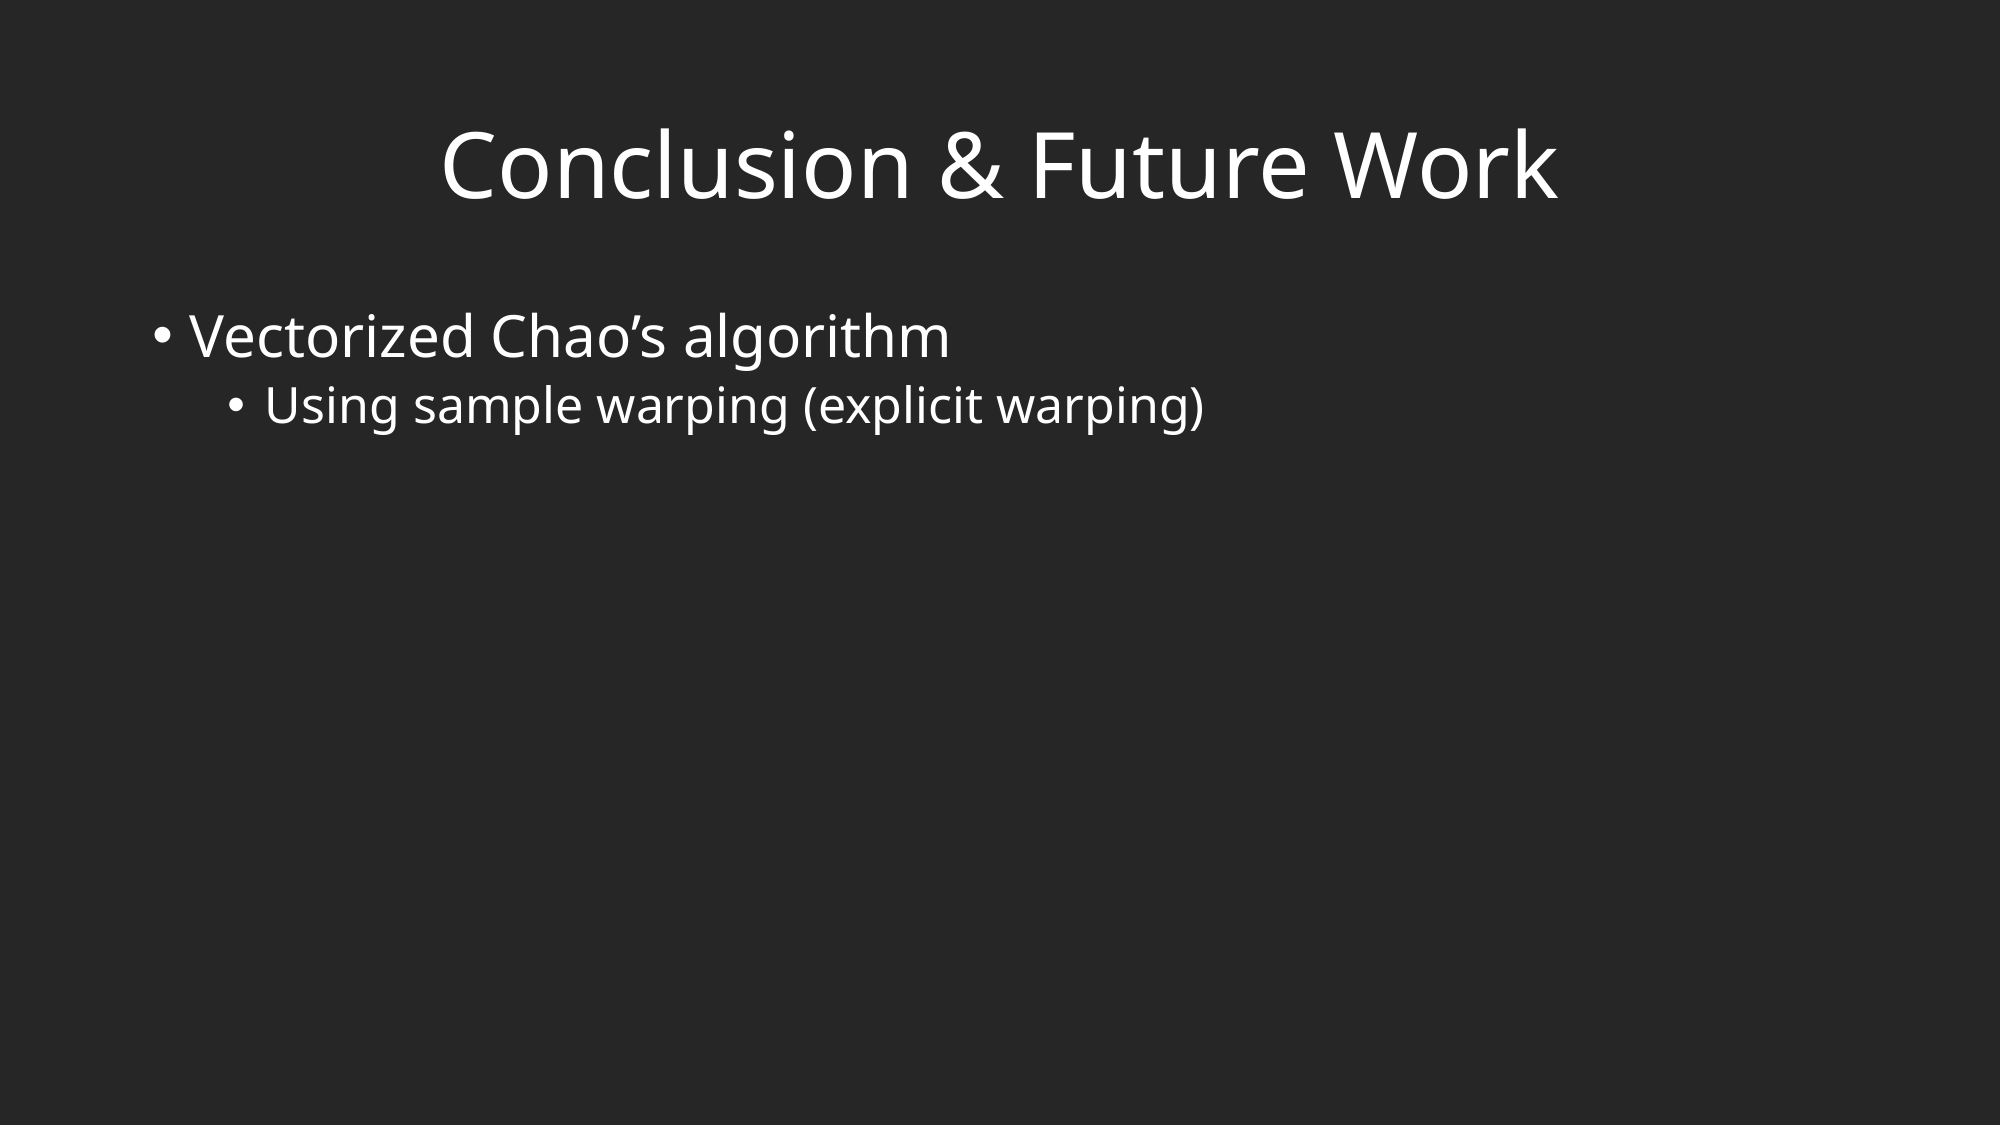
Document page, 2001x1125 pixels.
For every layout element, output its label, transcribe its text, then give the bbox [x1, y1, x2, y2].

title Conclusion & Future Work [137, 59, 1863, 278]
list Vectorized Chao’s algorithm Using sample warping (explicit warping) [137, 299, 1863, 1014]
